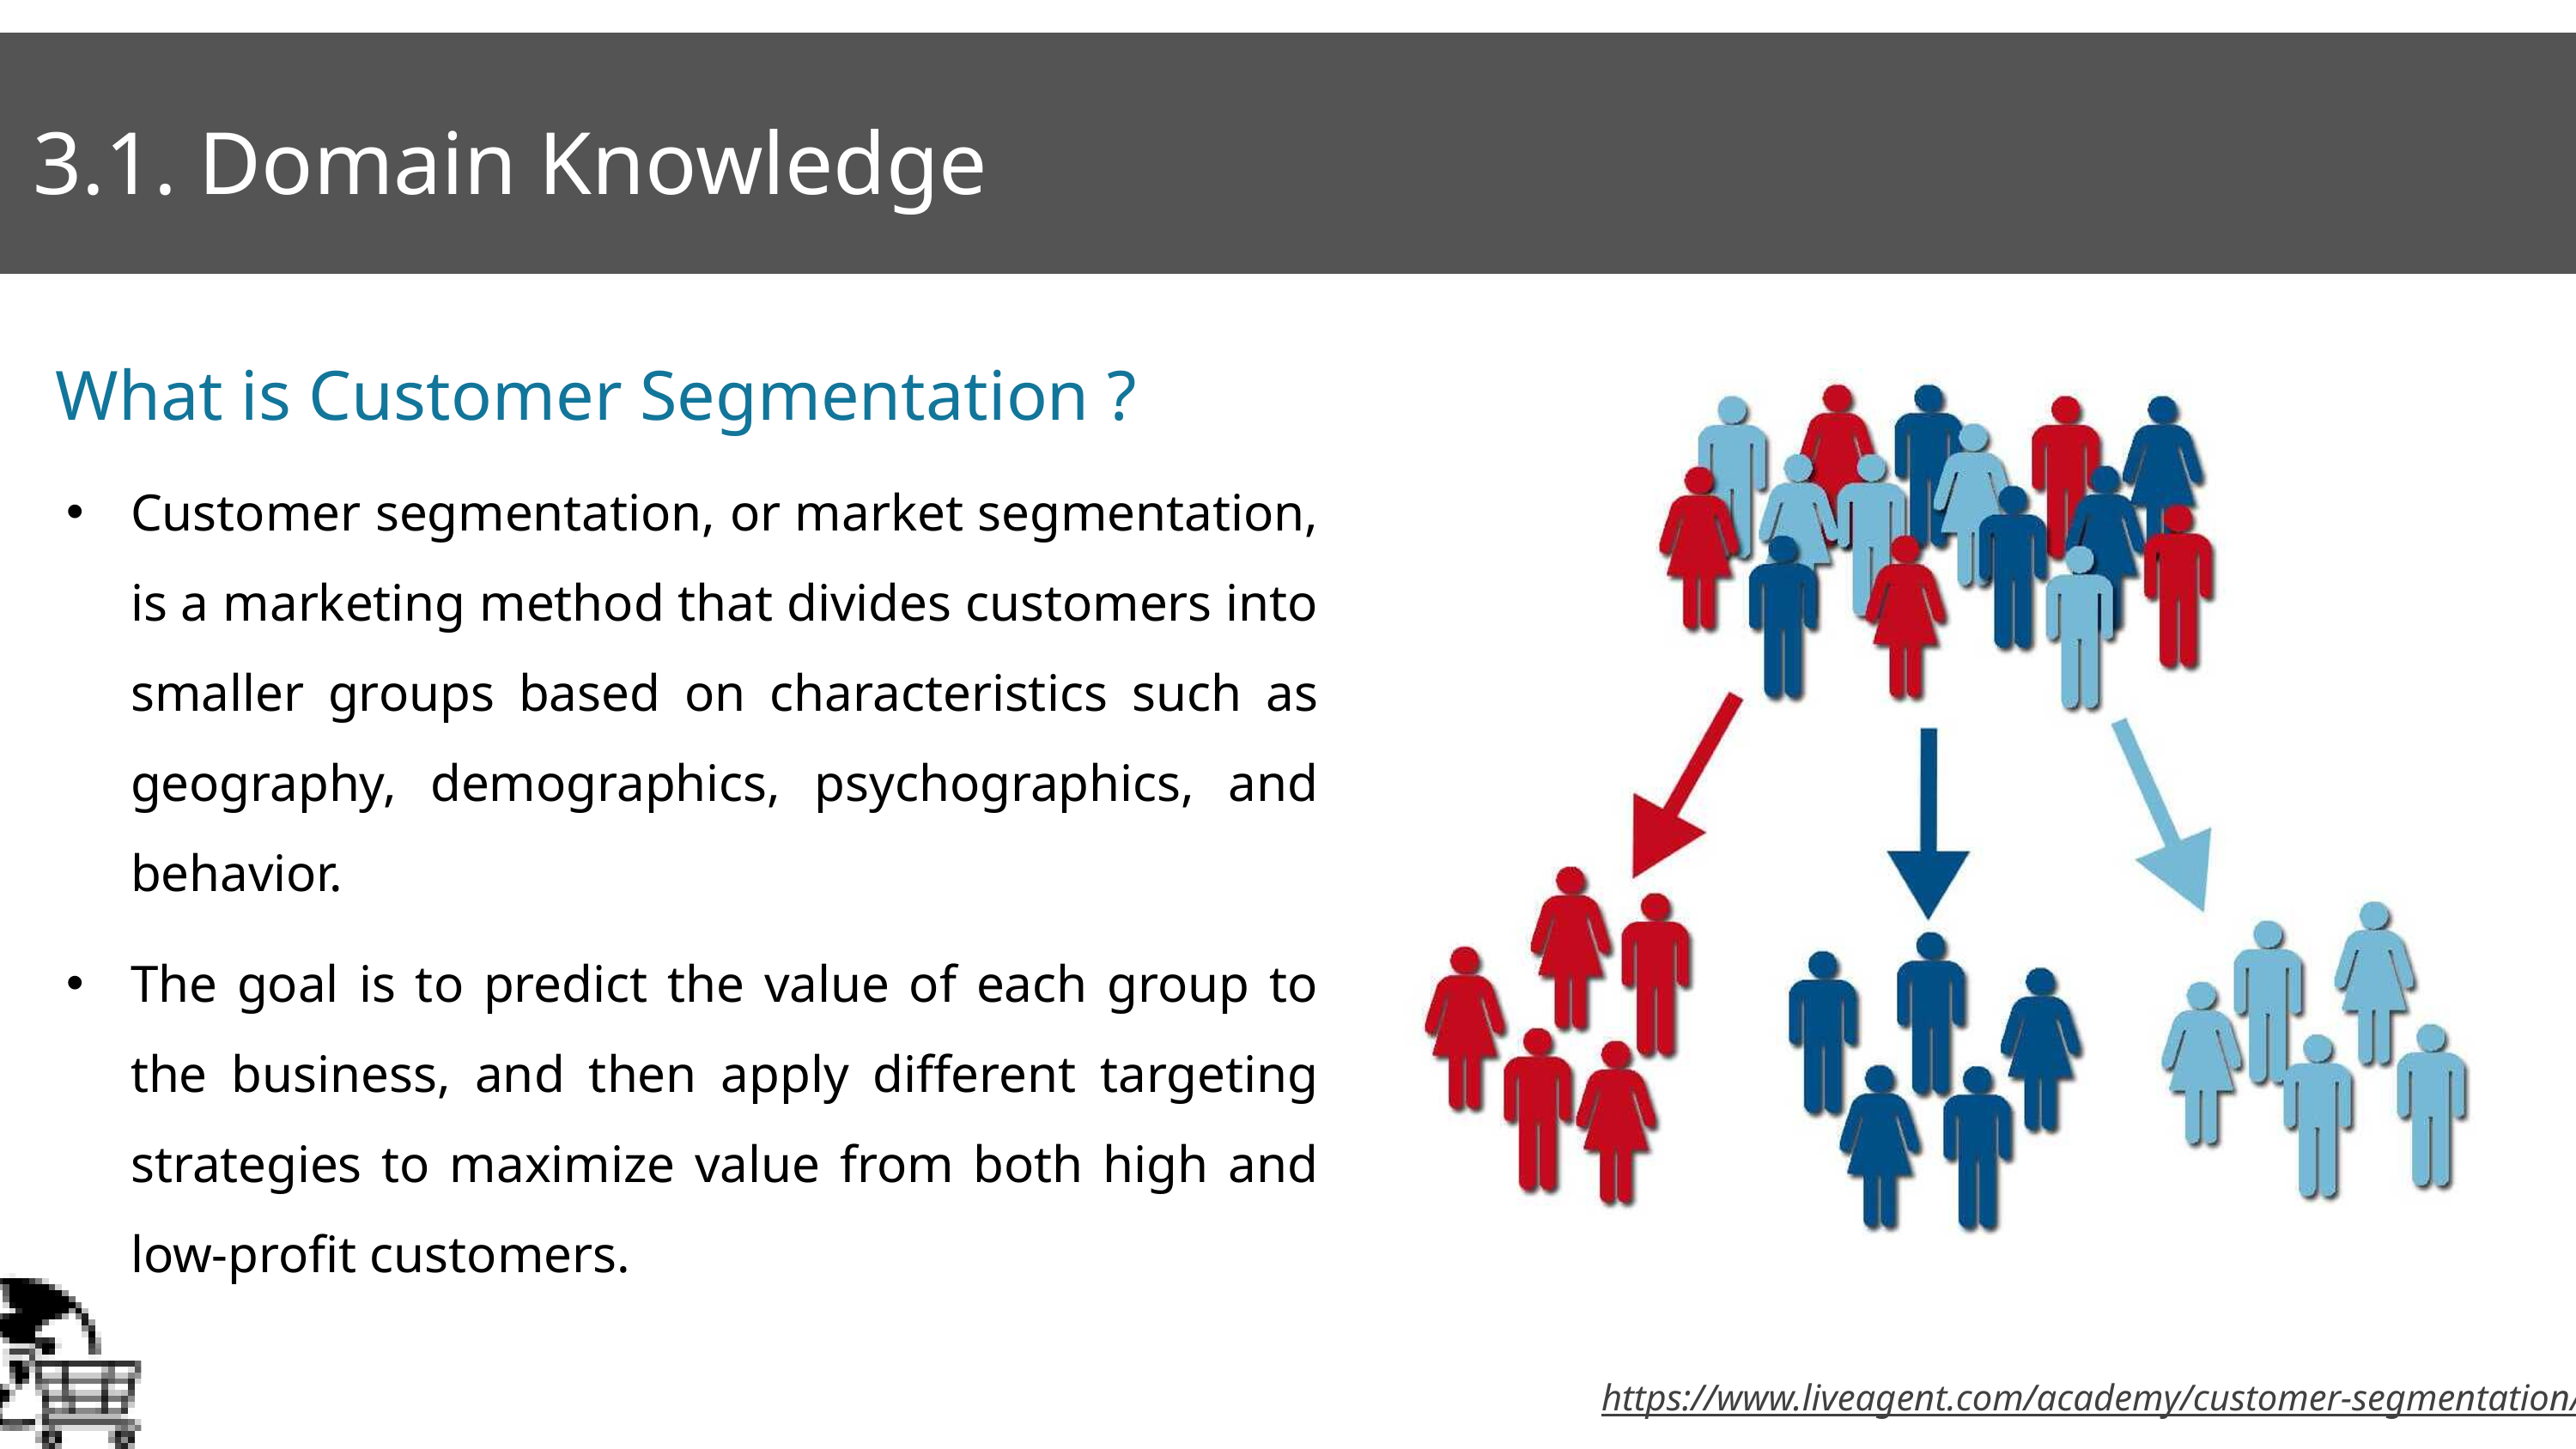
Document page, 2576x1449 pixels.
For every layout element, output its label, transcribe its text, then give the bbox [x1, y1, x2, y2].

text_box [0, 1273, 142, 1449]
text_box Customer segmentation, or market segmentation, is a marketing method that divides customers into smaller groups based on characteristics such as geography, demographics, psychographics, and behavior. The goal is to predict the value of each group to the business, and then apply different targeting strategies to maximize value from both high and low-profit customers. [53, 444, 1331, 1289]
text_box What is Customer Segmentation ? [55, 294, 1421, 434]
text_box https://www.liveagent.com/academy/customer-segmentation/ [1588, 1361, 2576, 1414]
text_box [0, 0, 2576, 274]
picture [1395, 367, 2501, 1240]
